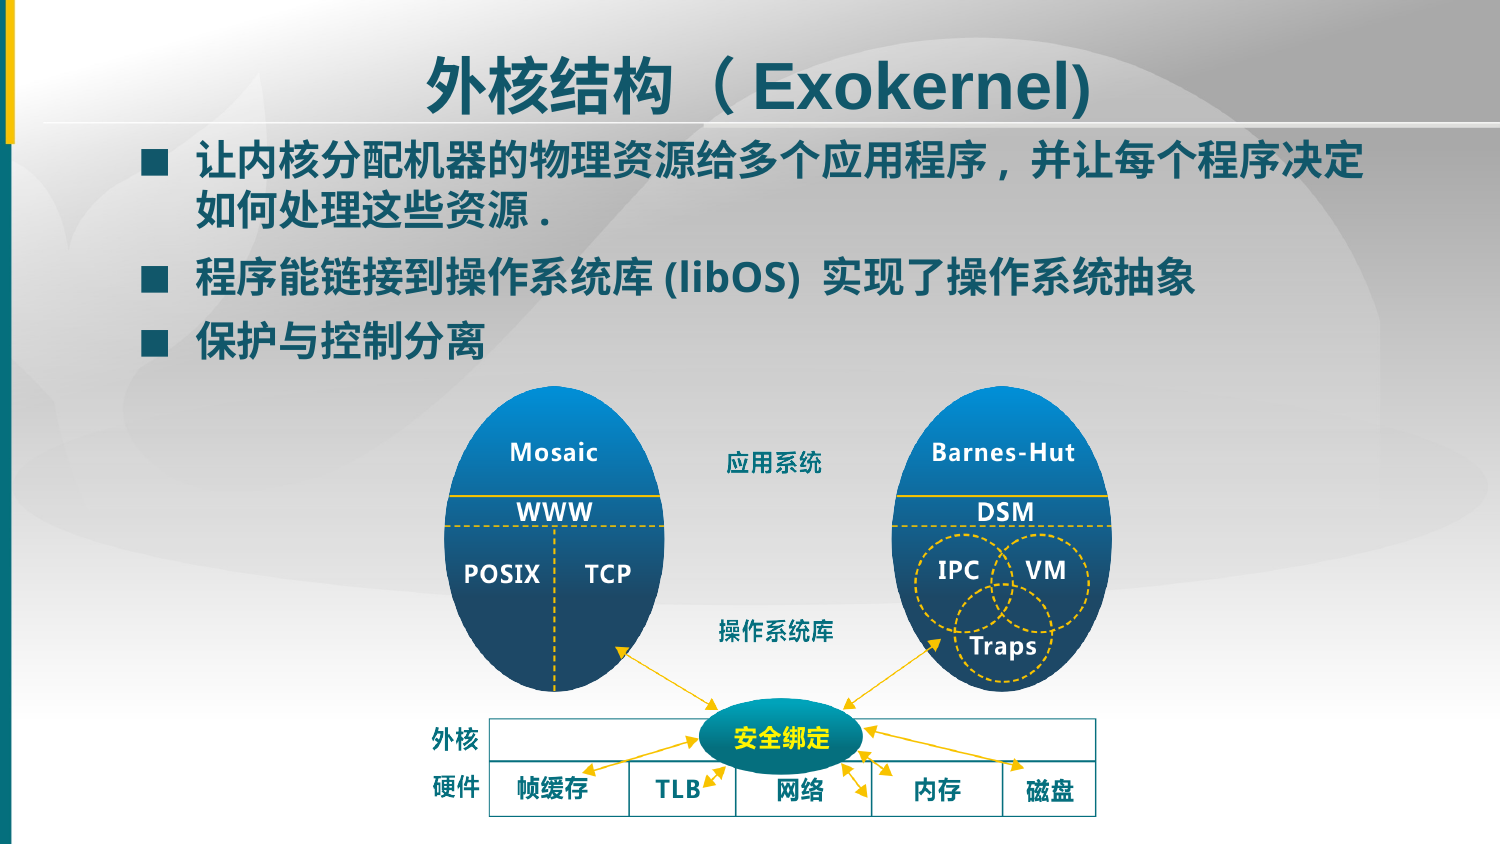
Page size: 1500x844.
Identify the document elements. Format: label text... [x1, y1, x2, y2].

text_box 外核结构（Exokernel) [410, 35, 1395, 130]
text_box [123, 126, 1390, 373]
picture [0, 0, 1500, 844]
